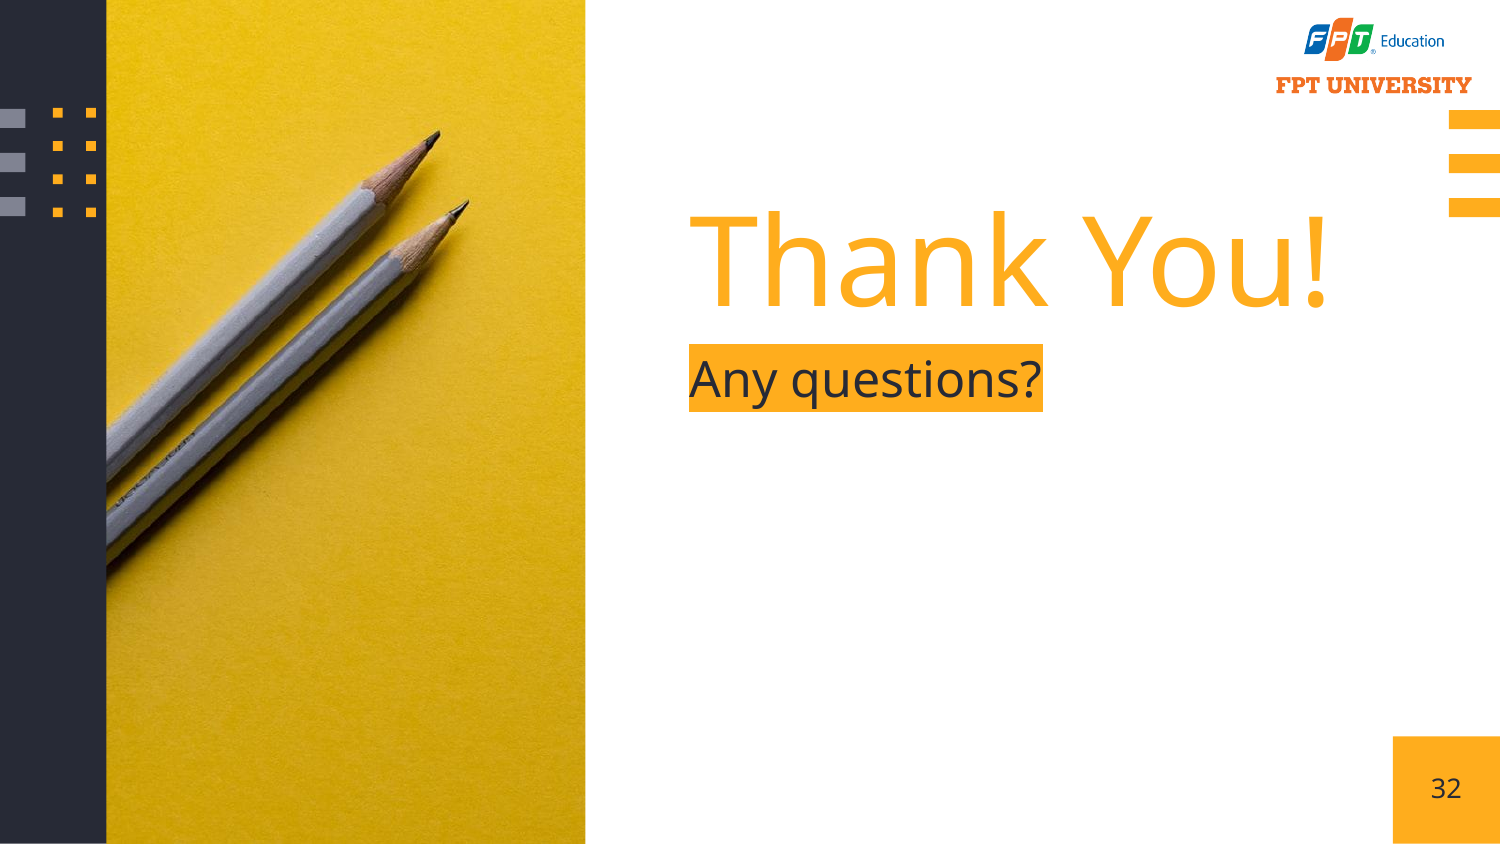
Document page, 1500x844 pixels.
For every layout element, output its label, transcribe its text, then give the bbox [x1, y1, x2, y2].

title Thank You! [689, 197, 1393, 334]
picture [1268, 2, 1480, 109]
slide_number 32 [1392, 736, 1500, 844]
subtitle Any questions? [689, 338, 1393, 647]
picture [106, 0, 586, 844]
